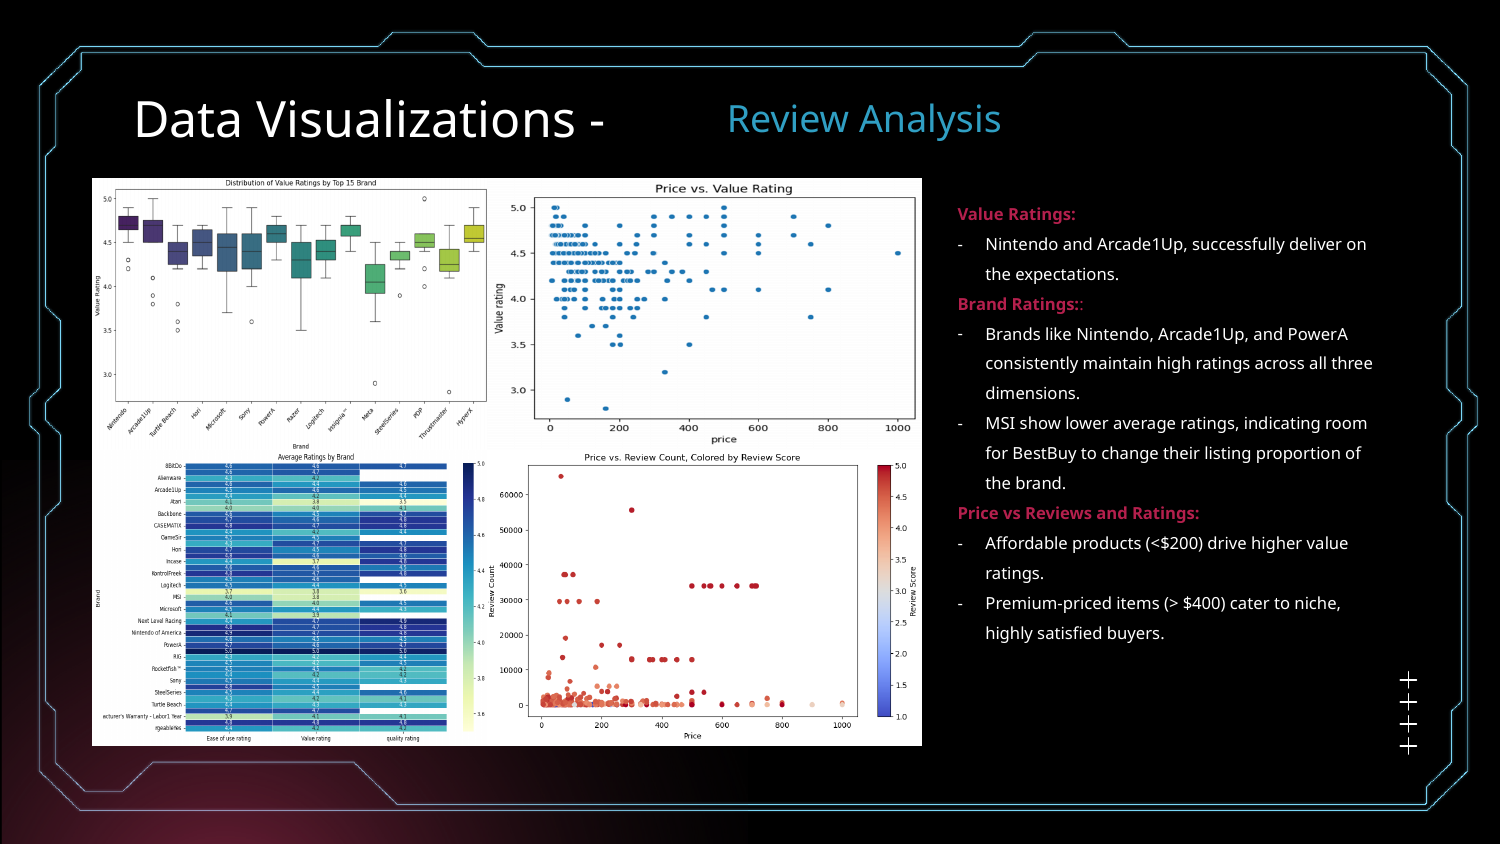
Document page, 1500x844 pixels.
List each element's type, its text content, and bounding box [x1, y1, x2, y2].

title Data Visualizations - [118, 72, 736, 167]
text_box Review Analysis [711, 80, 1438, 148]
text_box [92, 456, 923, 747]
picture [0, 0, 1500, 844]
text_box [1397, 668, 1420, 758]
list Value Ratings: Nintendo and Arcade1Up, successfully deliver on the expectations. Brand Ratings:: Brands like Nintendo, Arcade1Up, and PowerA consistently maintain high ratings across all three dimensions. MSI show lower average ratings, indicating room for BestBuy to change their listing proportion of the brand. Price vs Reviews and Ratings: Affordable products (<$200) drive higher value ratings. Premium-priced items (> $400) cater to niche, highly satisfied buyers. [942, 178, 1392, 775]
